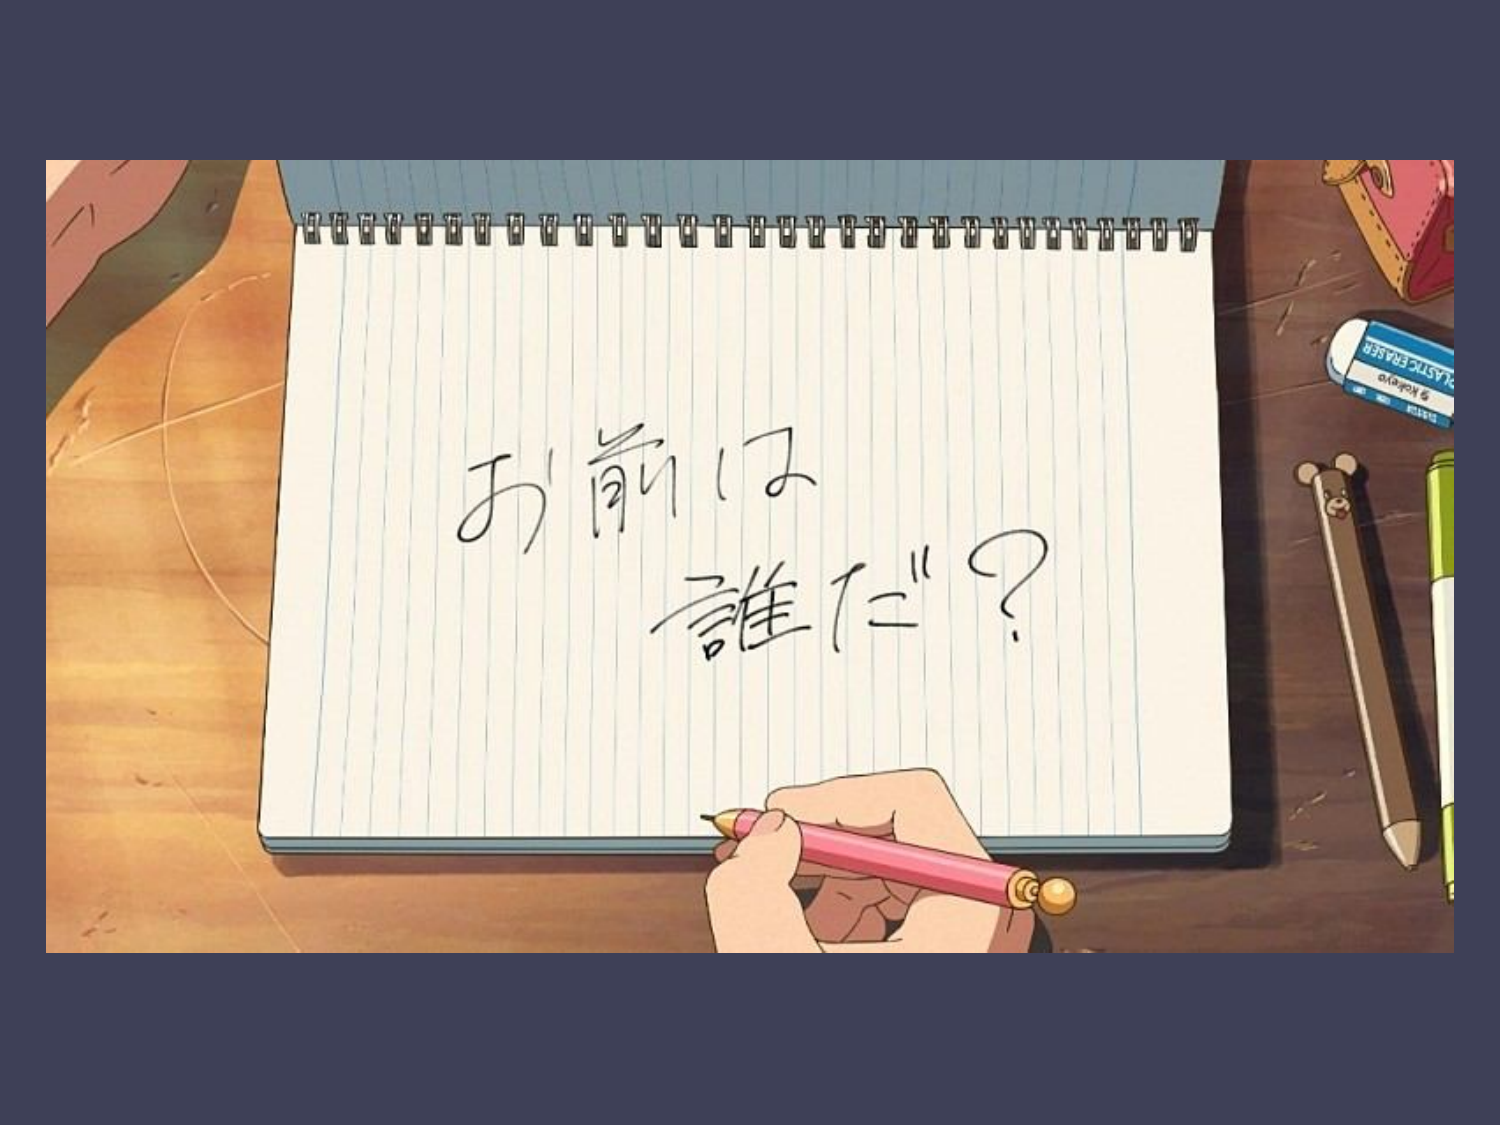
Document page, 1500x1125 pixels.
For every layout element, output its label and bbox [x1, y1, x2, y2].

picture [45, 160, 1454, 953]
